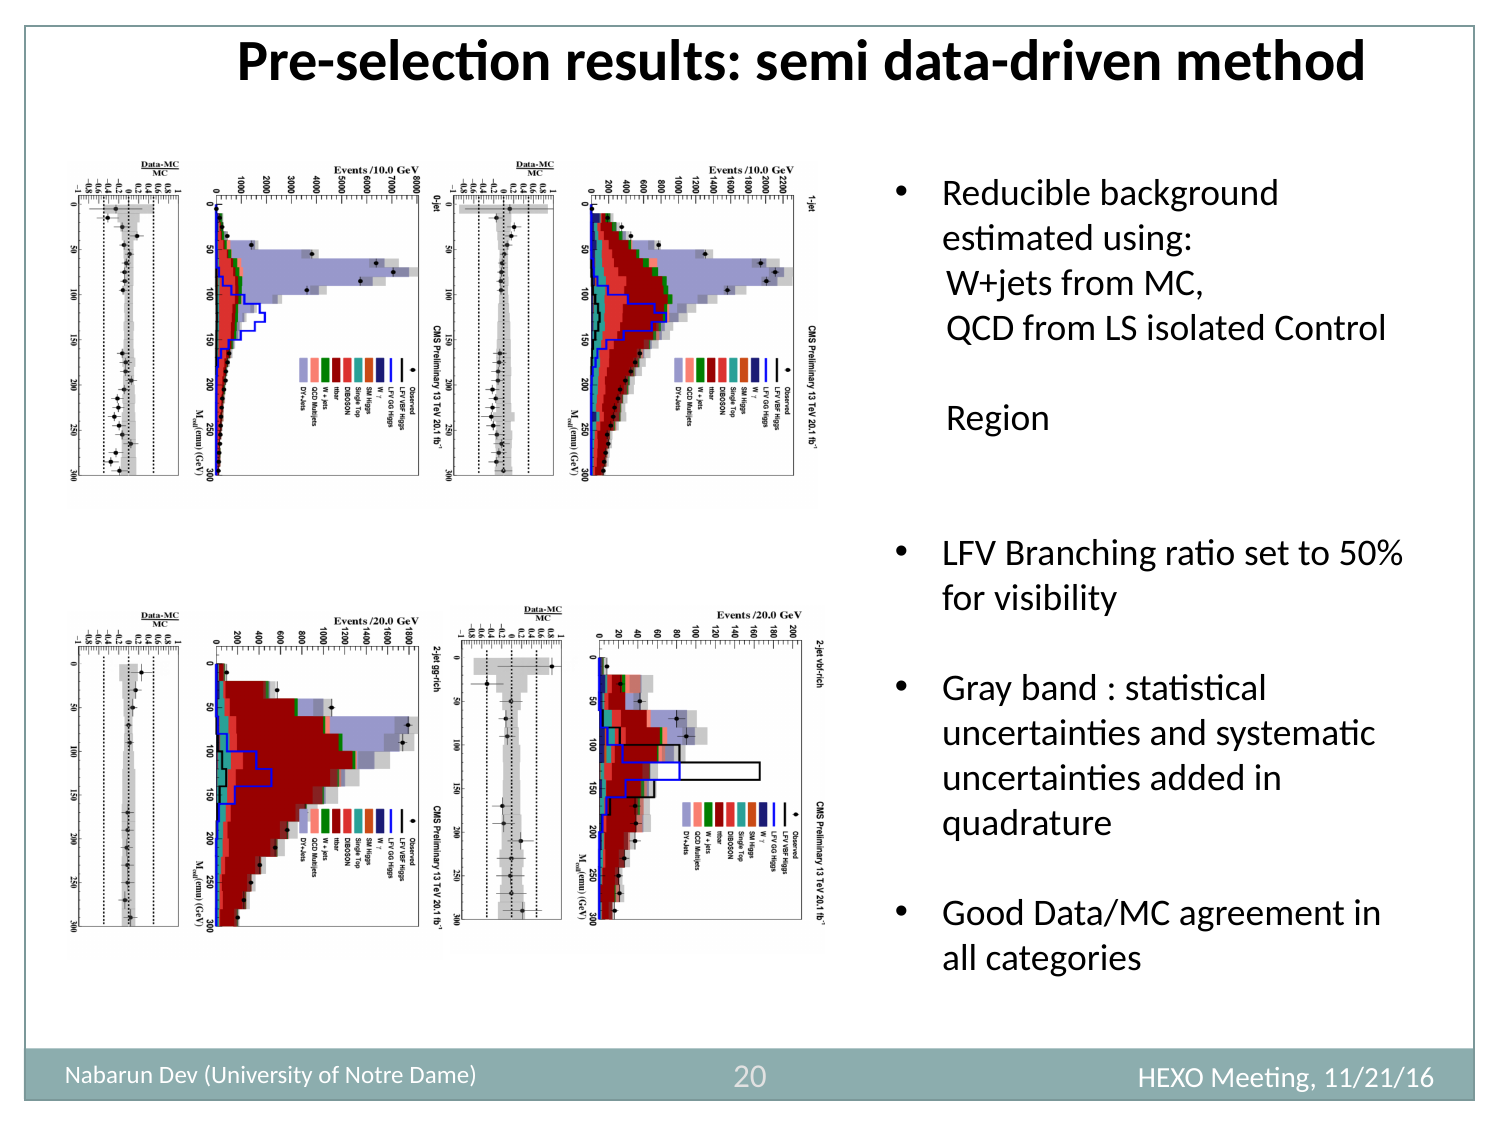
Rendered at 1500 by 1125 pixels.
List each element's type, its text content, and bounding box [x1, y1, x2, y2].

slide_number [950, 1050, 1450, 1111]
text_box Reducible background estimated using: W+jets from MC, QCD from LS isolated Control Region LFV Branching ratio set to 50% for visibility Gray band : statistical uncertainties and systematic uncertainties added in quadrature Good Data/MC agreement in all categories [880, 160, 1425, 1121]
picture [463, 591, 812, 967]
picture [80, 597, 429, 974]
picture [455, 147, 804, 523]
slide_number 20 [699, 1037, 800, 1110]
picture [80, 147, 429, 523]
footer Nabarun Dev (University of Notre Dame) [50, 1051, 638, 1112]
text_box Pre-selection results: semi data-driven method [222, 14, 1450, 100]
